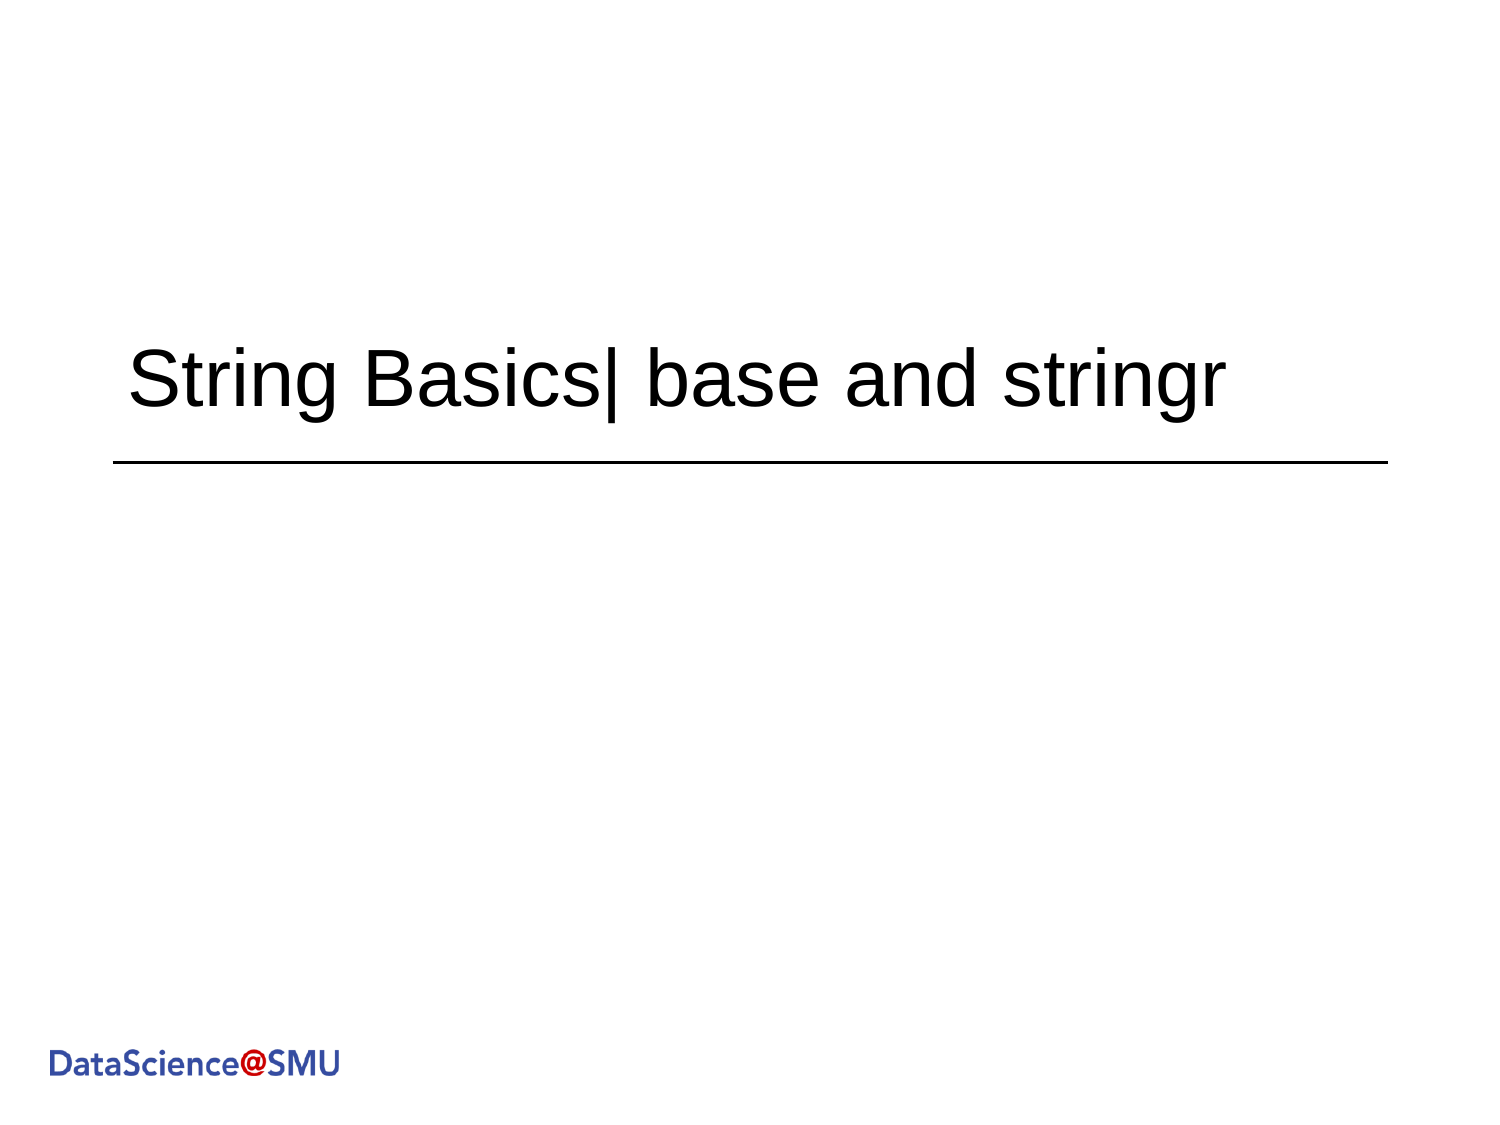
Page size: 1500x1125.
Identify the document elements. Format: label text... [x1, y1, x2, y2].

title String Basics| base and stringr [112, 299, 1413, 448]
picture [50, 1049, 339, 1076]
